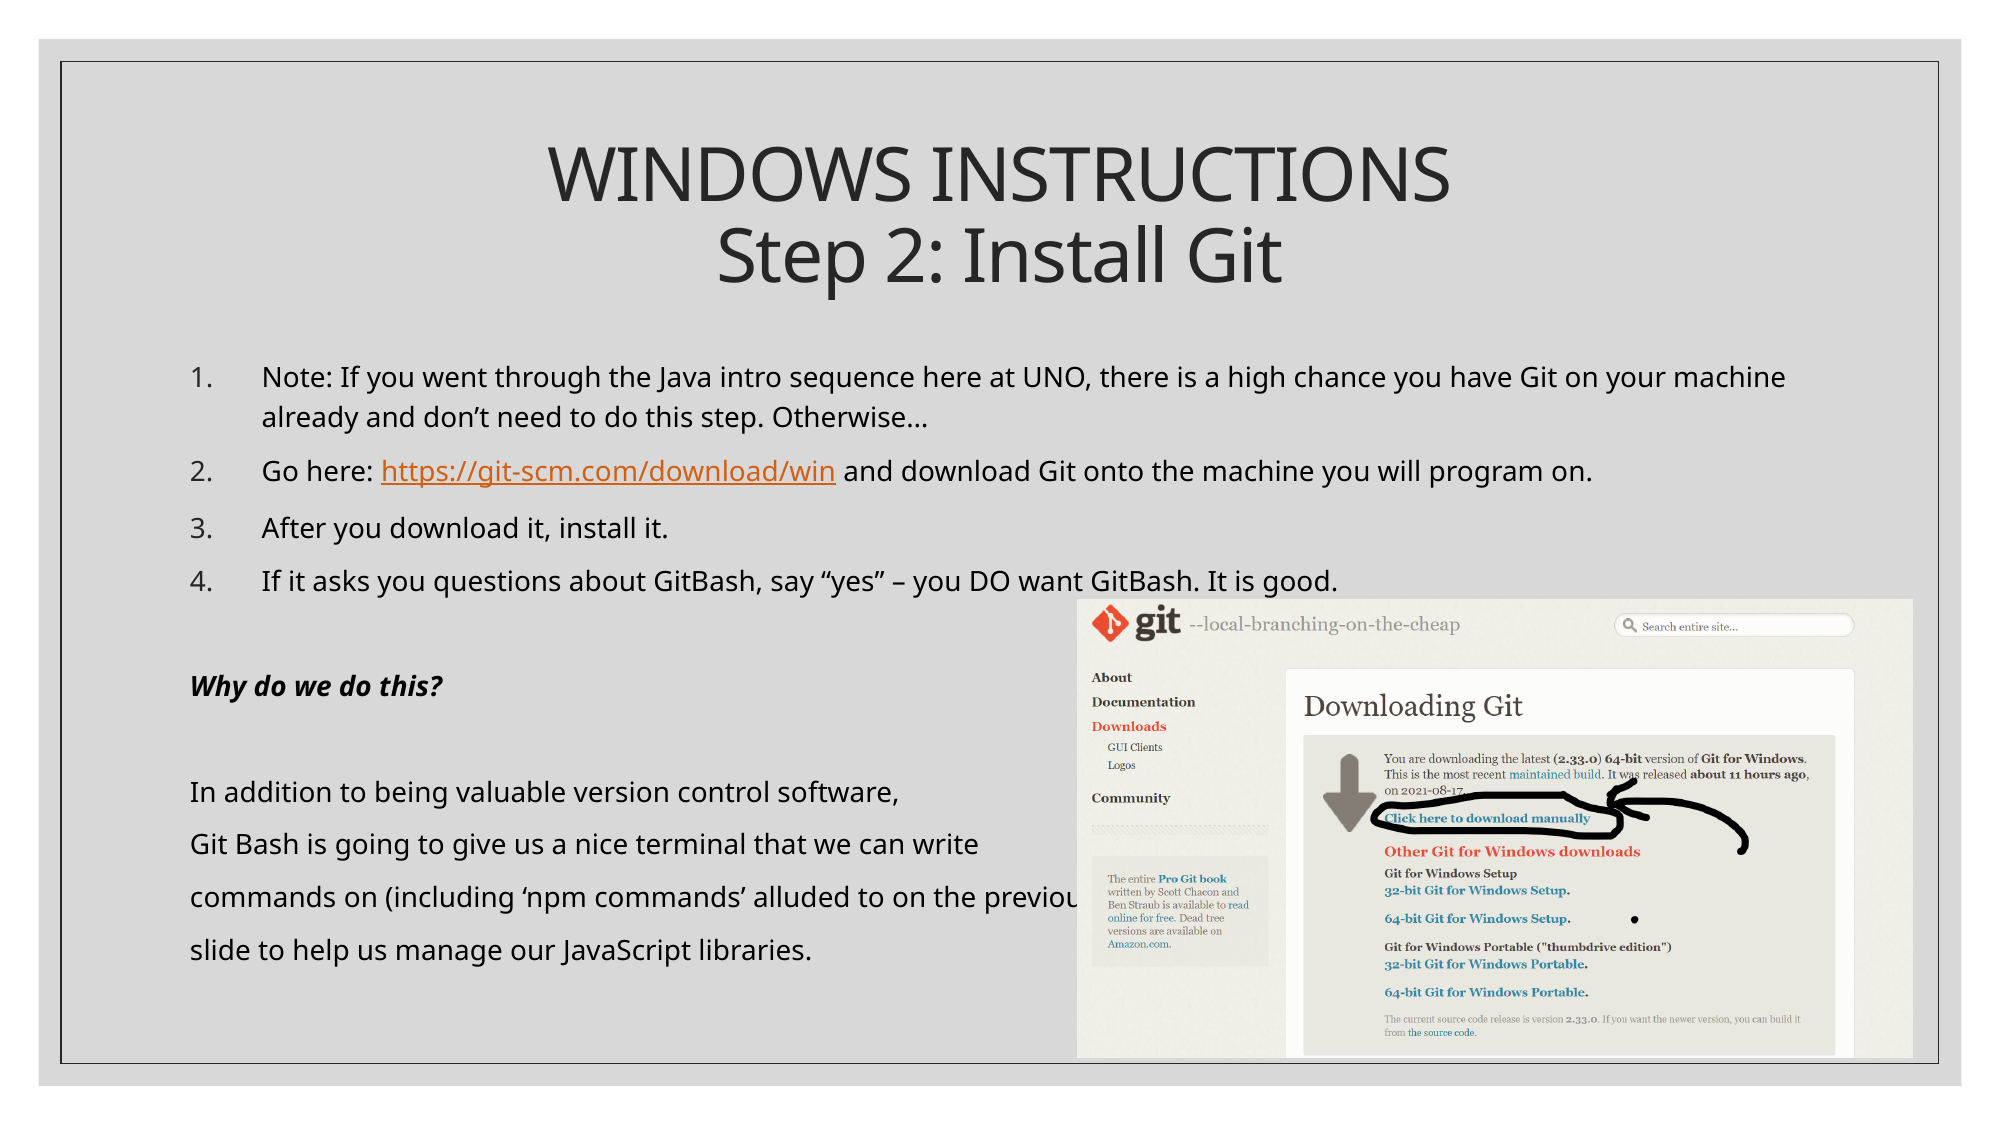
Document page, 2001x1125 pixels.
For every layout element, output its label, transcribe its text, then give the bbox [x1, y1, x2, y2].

picture [1077, 599, 1913, 1058]
title WINDOWS INSTRUCTIONS Step 2: Install Git [174, 105, 1825, 331]
list Note: If you went through the Java intro sequence here at UNO, there is a high chance you have Git on your machine already and don’t need to do this step. Otherwise… Go here: https://git-scm.com/download/win and download Git onto the machine you will program on. After you download it, install it. If it asks you questions about GitBash, say “yes” – you DO want GitBash. It is good. Why do we do this? In addition to being valuable version control software, Git Bash is going to give us a nice terminal that we can write commands on (including ‘npm commands’ alluded to on the previous slide to help us manage our JavaScript libraries. [174, 345, 1825, 977]
